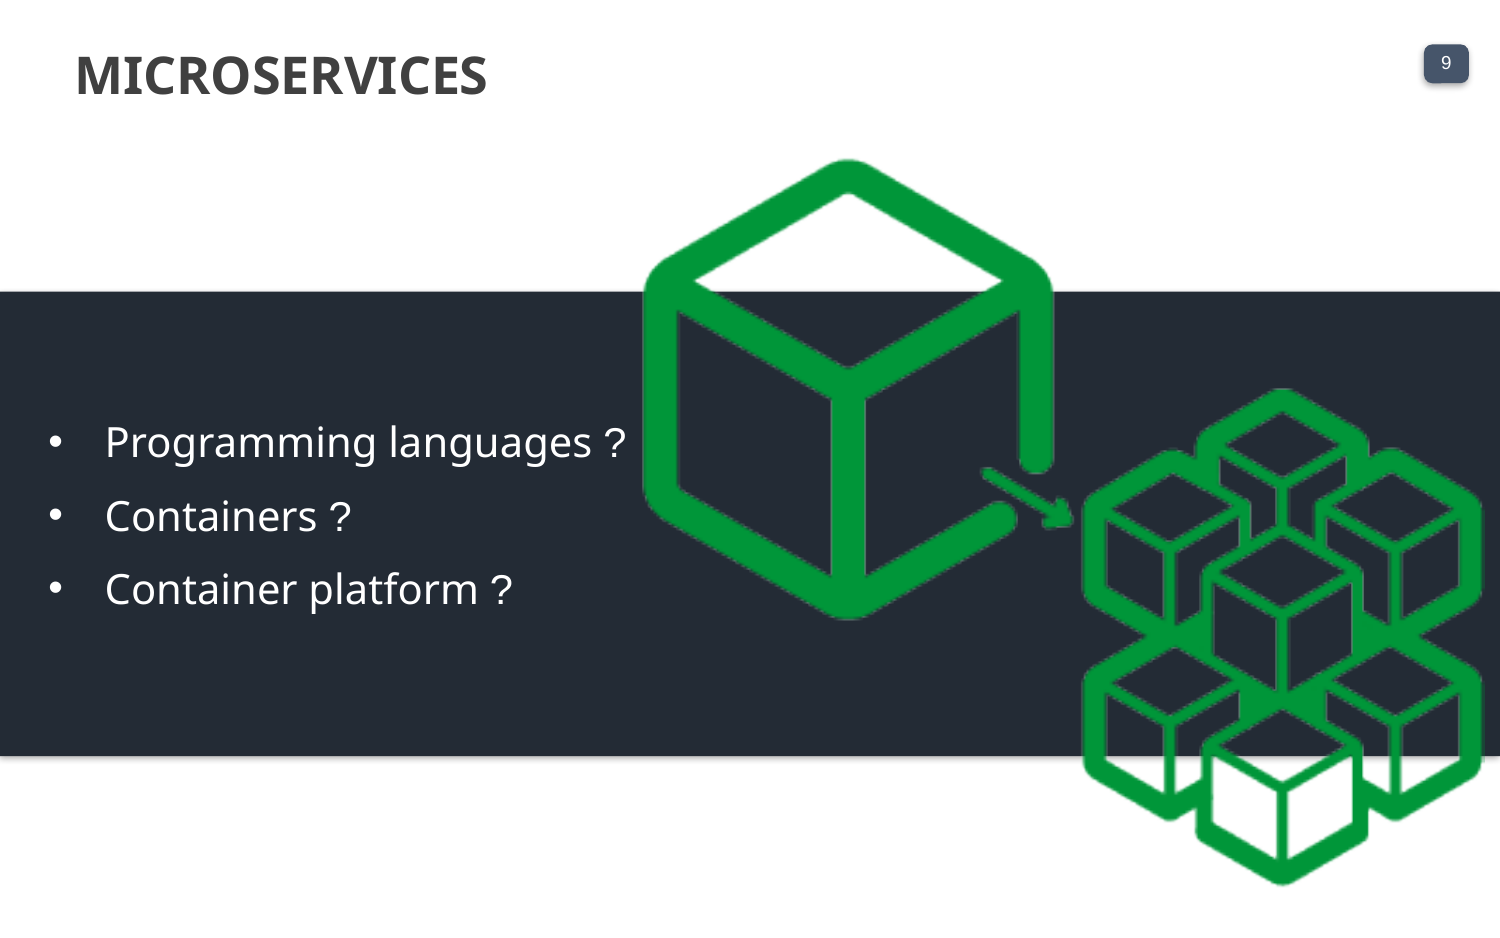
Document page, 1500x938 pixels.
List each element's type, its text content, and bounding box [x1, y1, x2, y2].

list MICROSERVICES [74, 44, 1425, 104]
picture [641, 103, 1486, 938]
list Programming languages ? Containers ? Container platform ? [48, 400, 636, 626]
